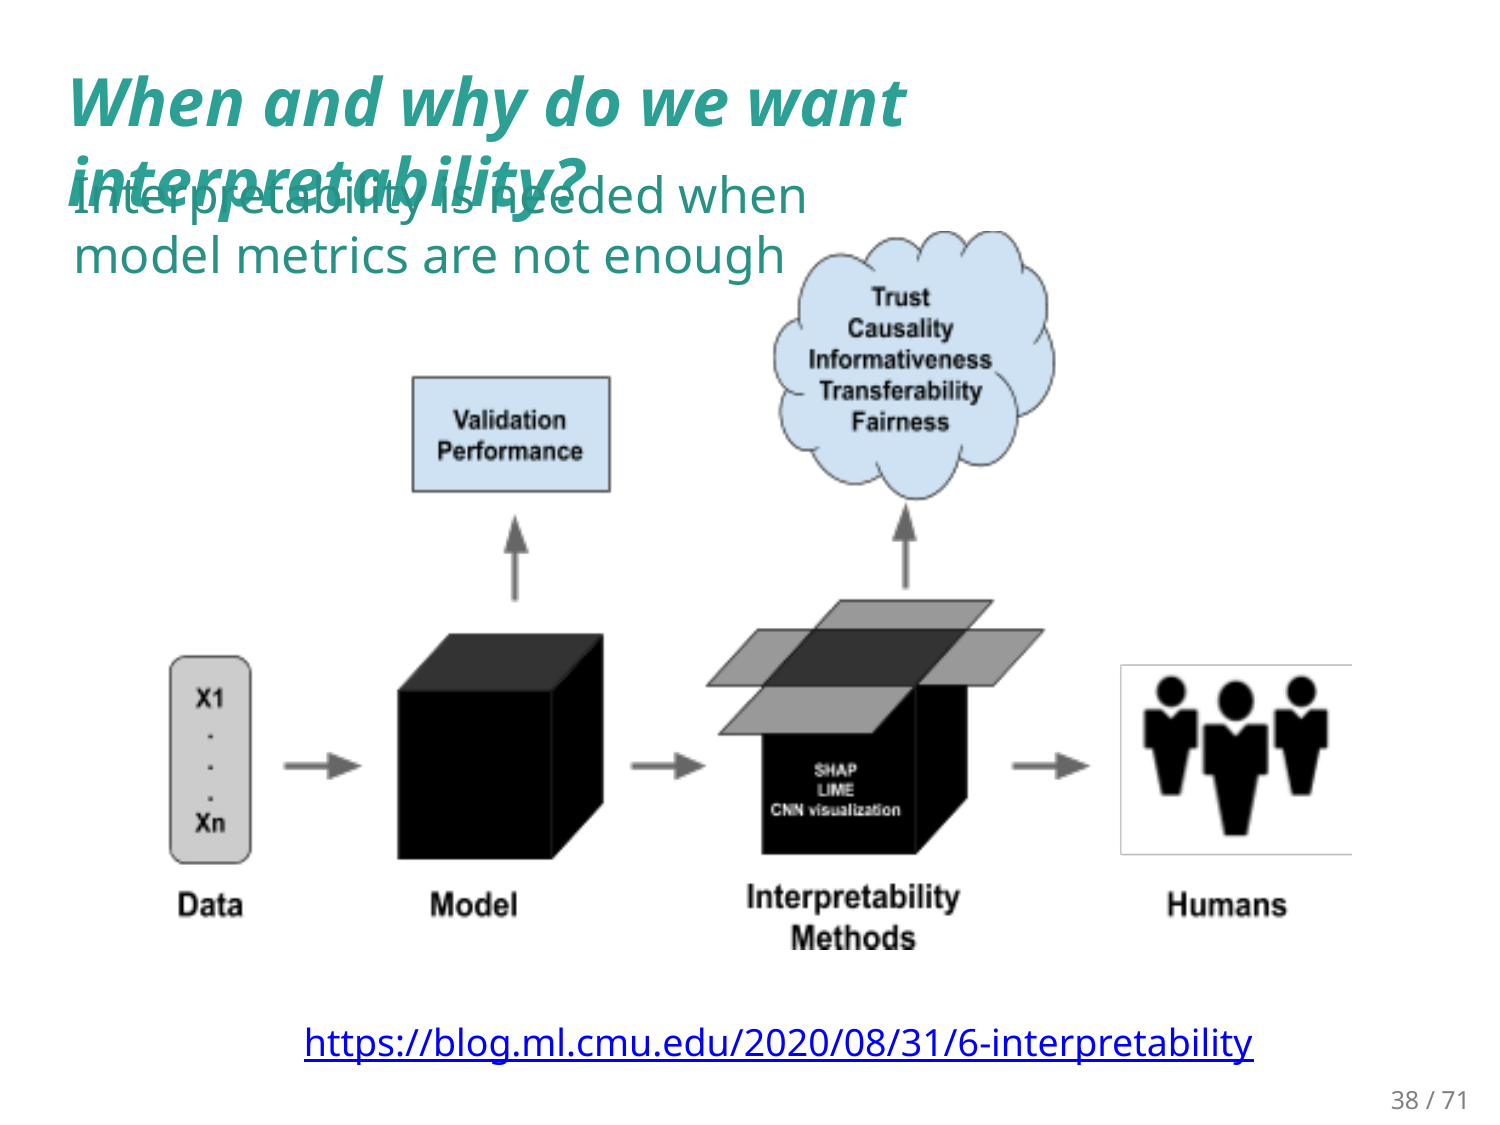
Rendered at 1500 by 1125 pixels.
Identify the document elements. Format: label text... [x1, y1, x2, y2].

text_box When and why do we want interpretability? [53, 52, 1257, 228]
text_box Interpretability is needed when model metrics are not enough [58, 155, 862, 291]
text_box https://blog.ml.cmu.edu/2020/08/31/6-interpretability [289, 1011, 1350, 1078]
picture [148, 231, 1352, 950]
